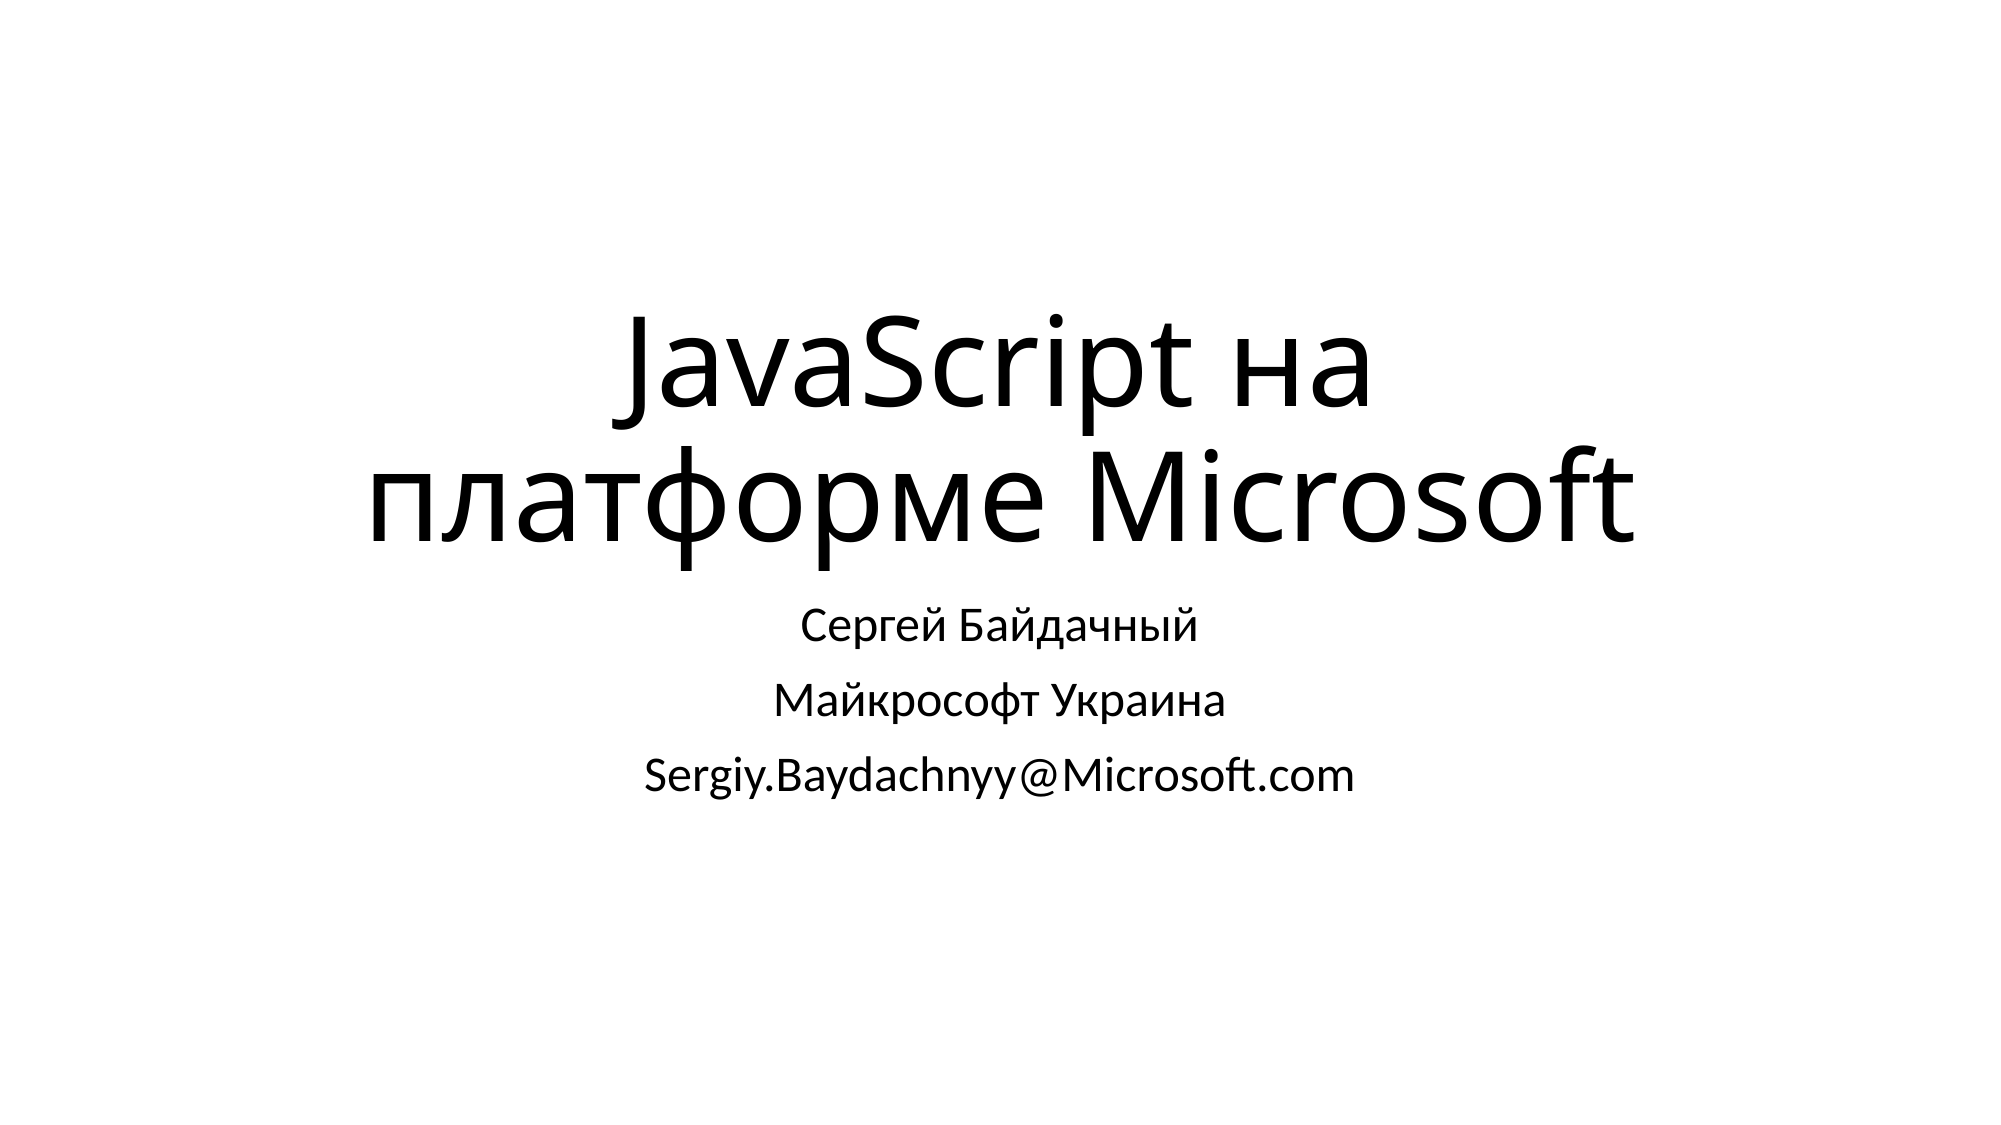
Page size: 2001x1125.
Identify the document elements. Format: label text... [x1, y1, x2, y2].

title JavaScript на платформе Microsoft [249, 184, 1750, 576]
subtitle Сергей Байдачный Майкрософт Украина Sergiy.Baydachnyy@Microsoft.com [249, 590, 1750, 863]
